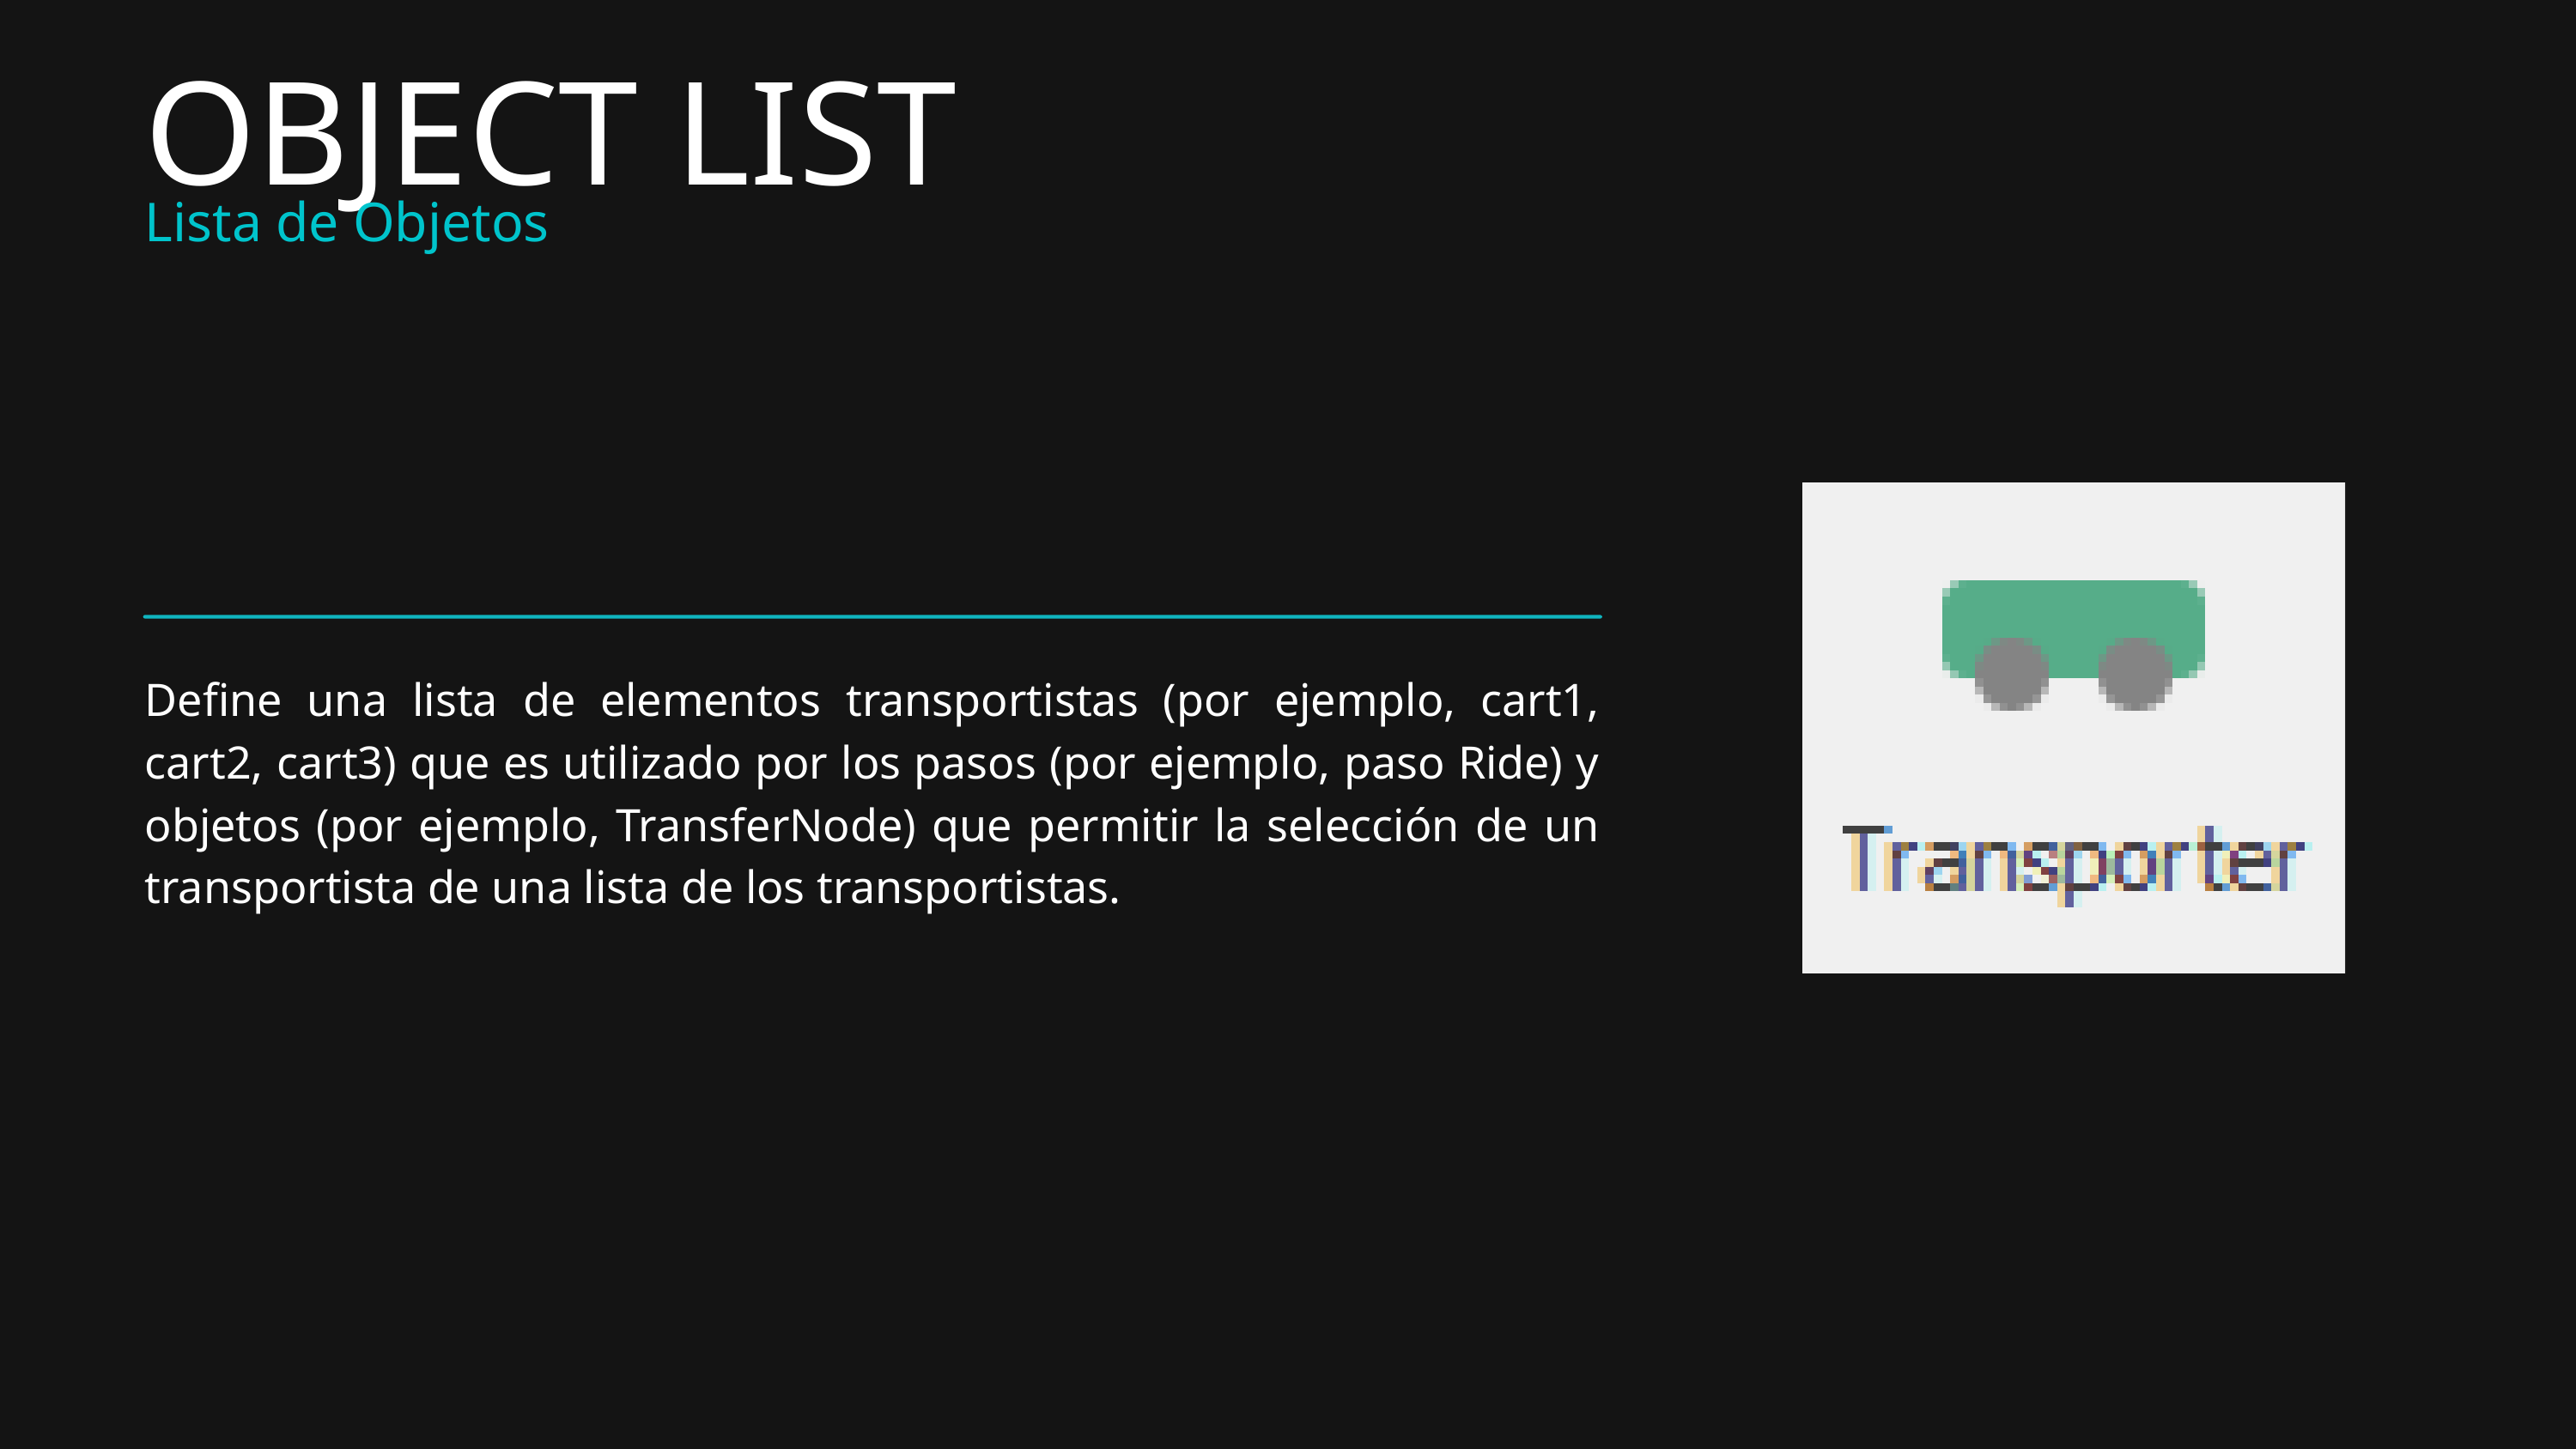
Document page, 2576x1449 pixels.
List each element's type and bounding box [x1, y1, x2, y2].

text_box [144, 482, 1601, 905]
text_box [144, 43, 1571, 247]
text_box [1802, 482, 2346, 973]
